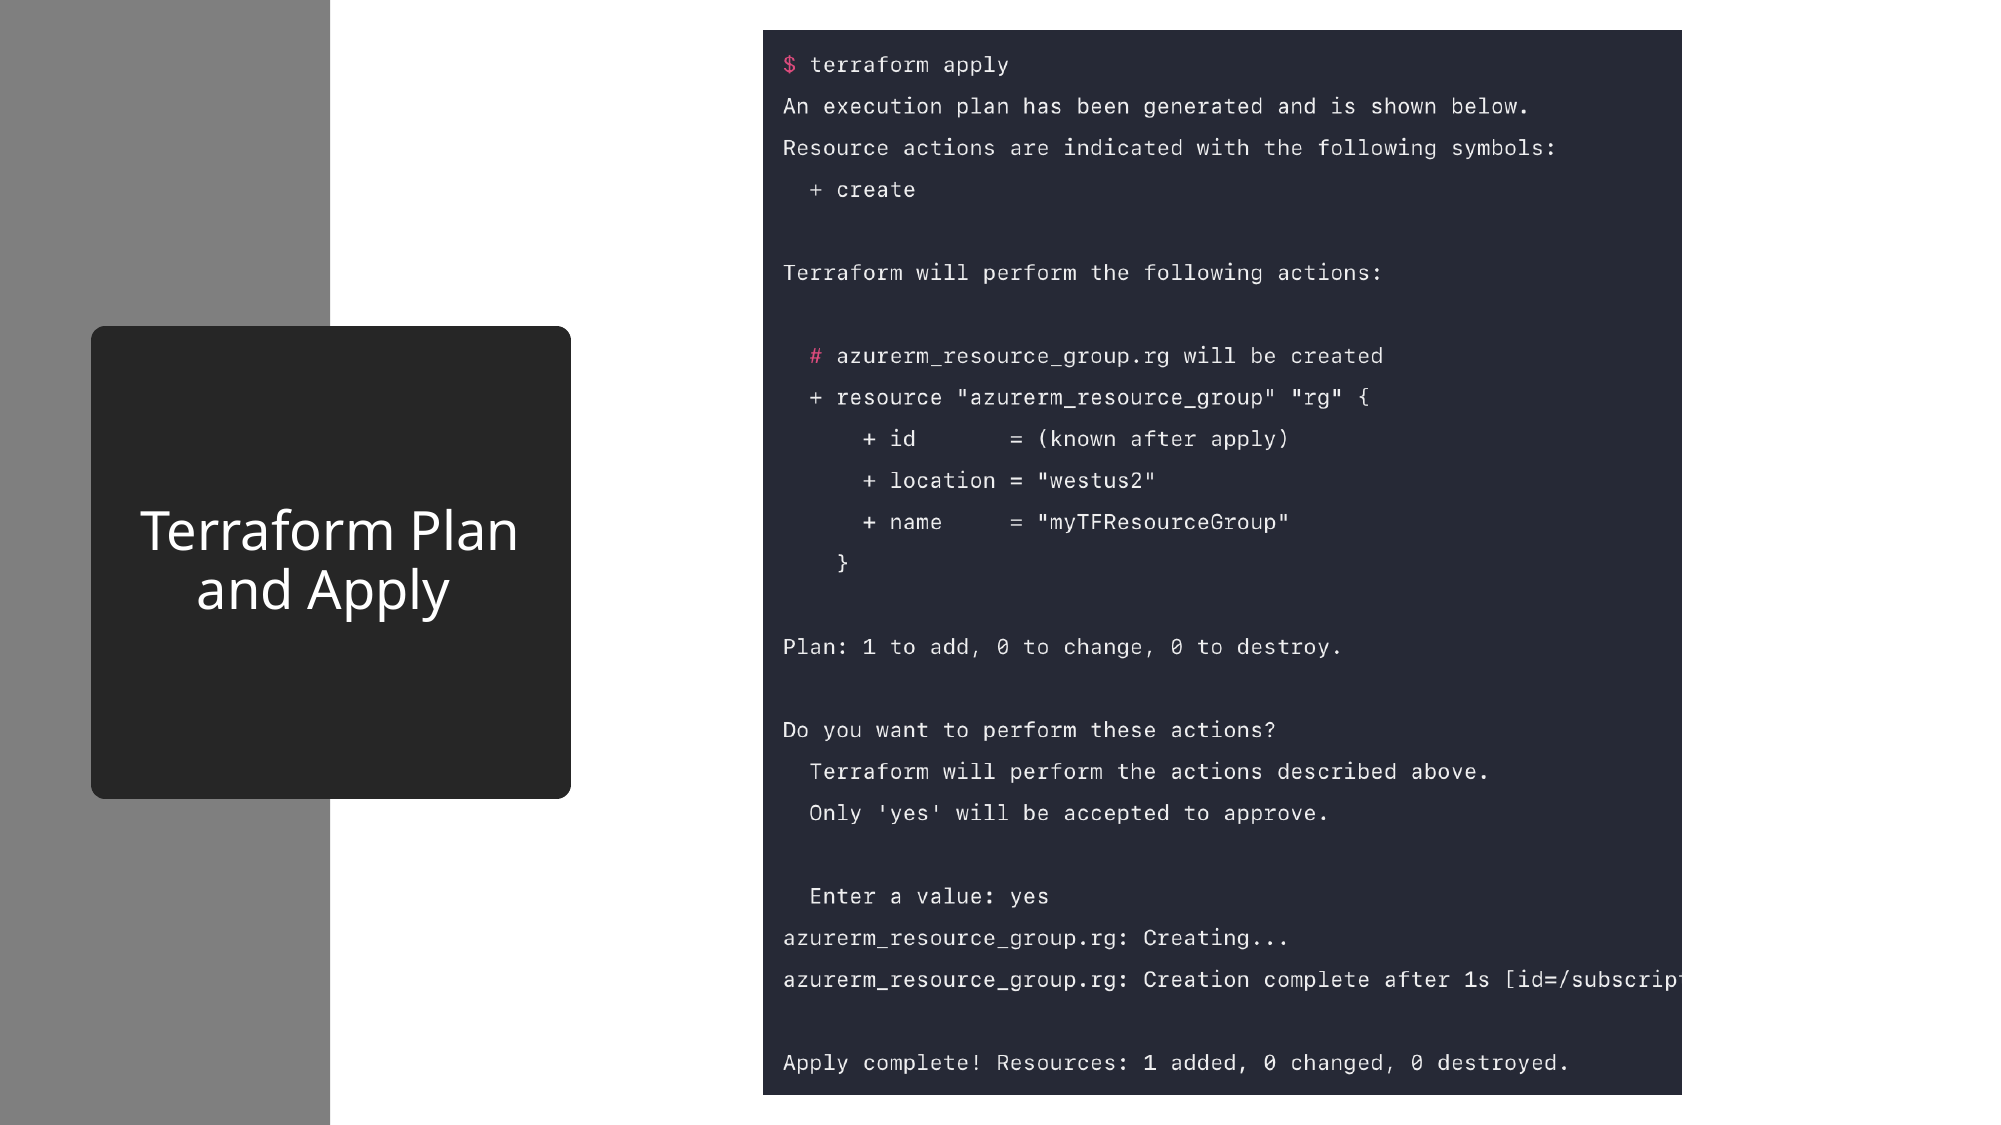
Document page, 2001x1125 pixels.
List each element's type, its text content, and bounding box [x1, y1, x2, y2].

text_box [332, 0, 2000, 1125]
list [762, 29, 1682, 1096]
text_box [0, 0, 332, 1125]
title Terraform Plan and Apply [105, 340, 557, 785]
